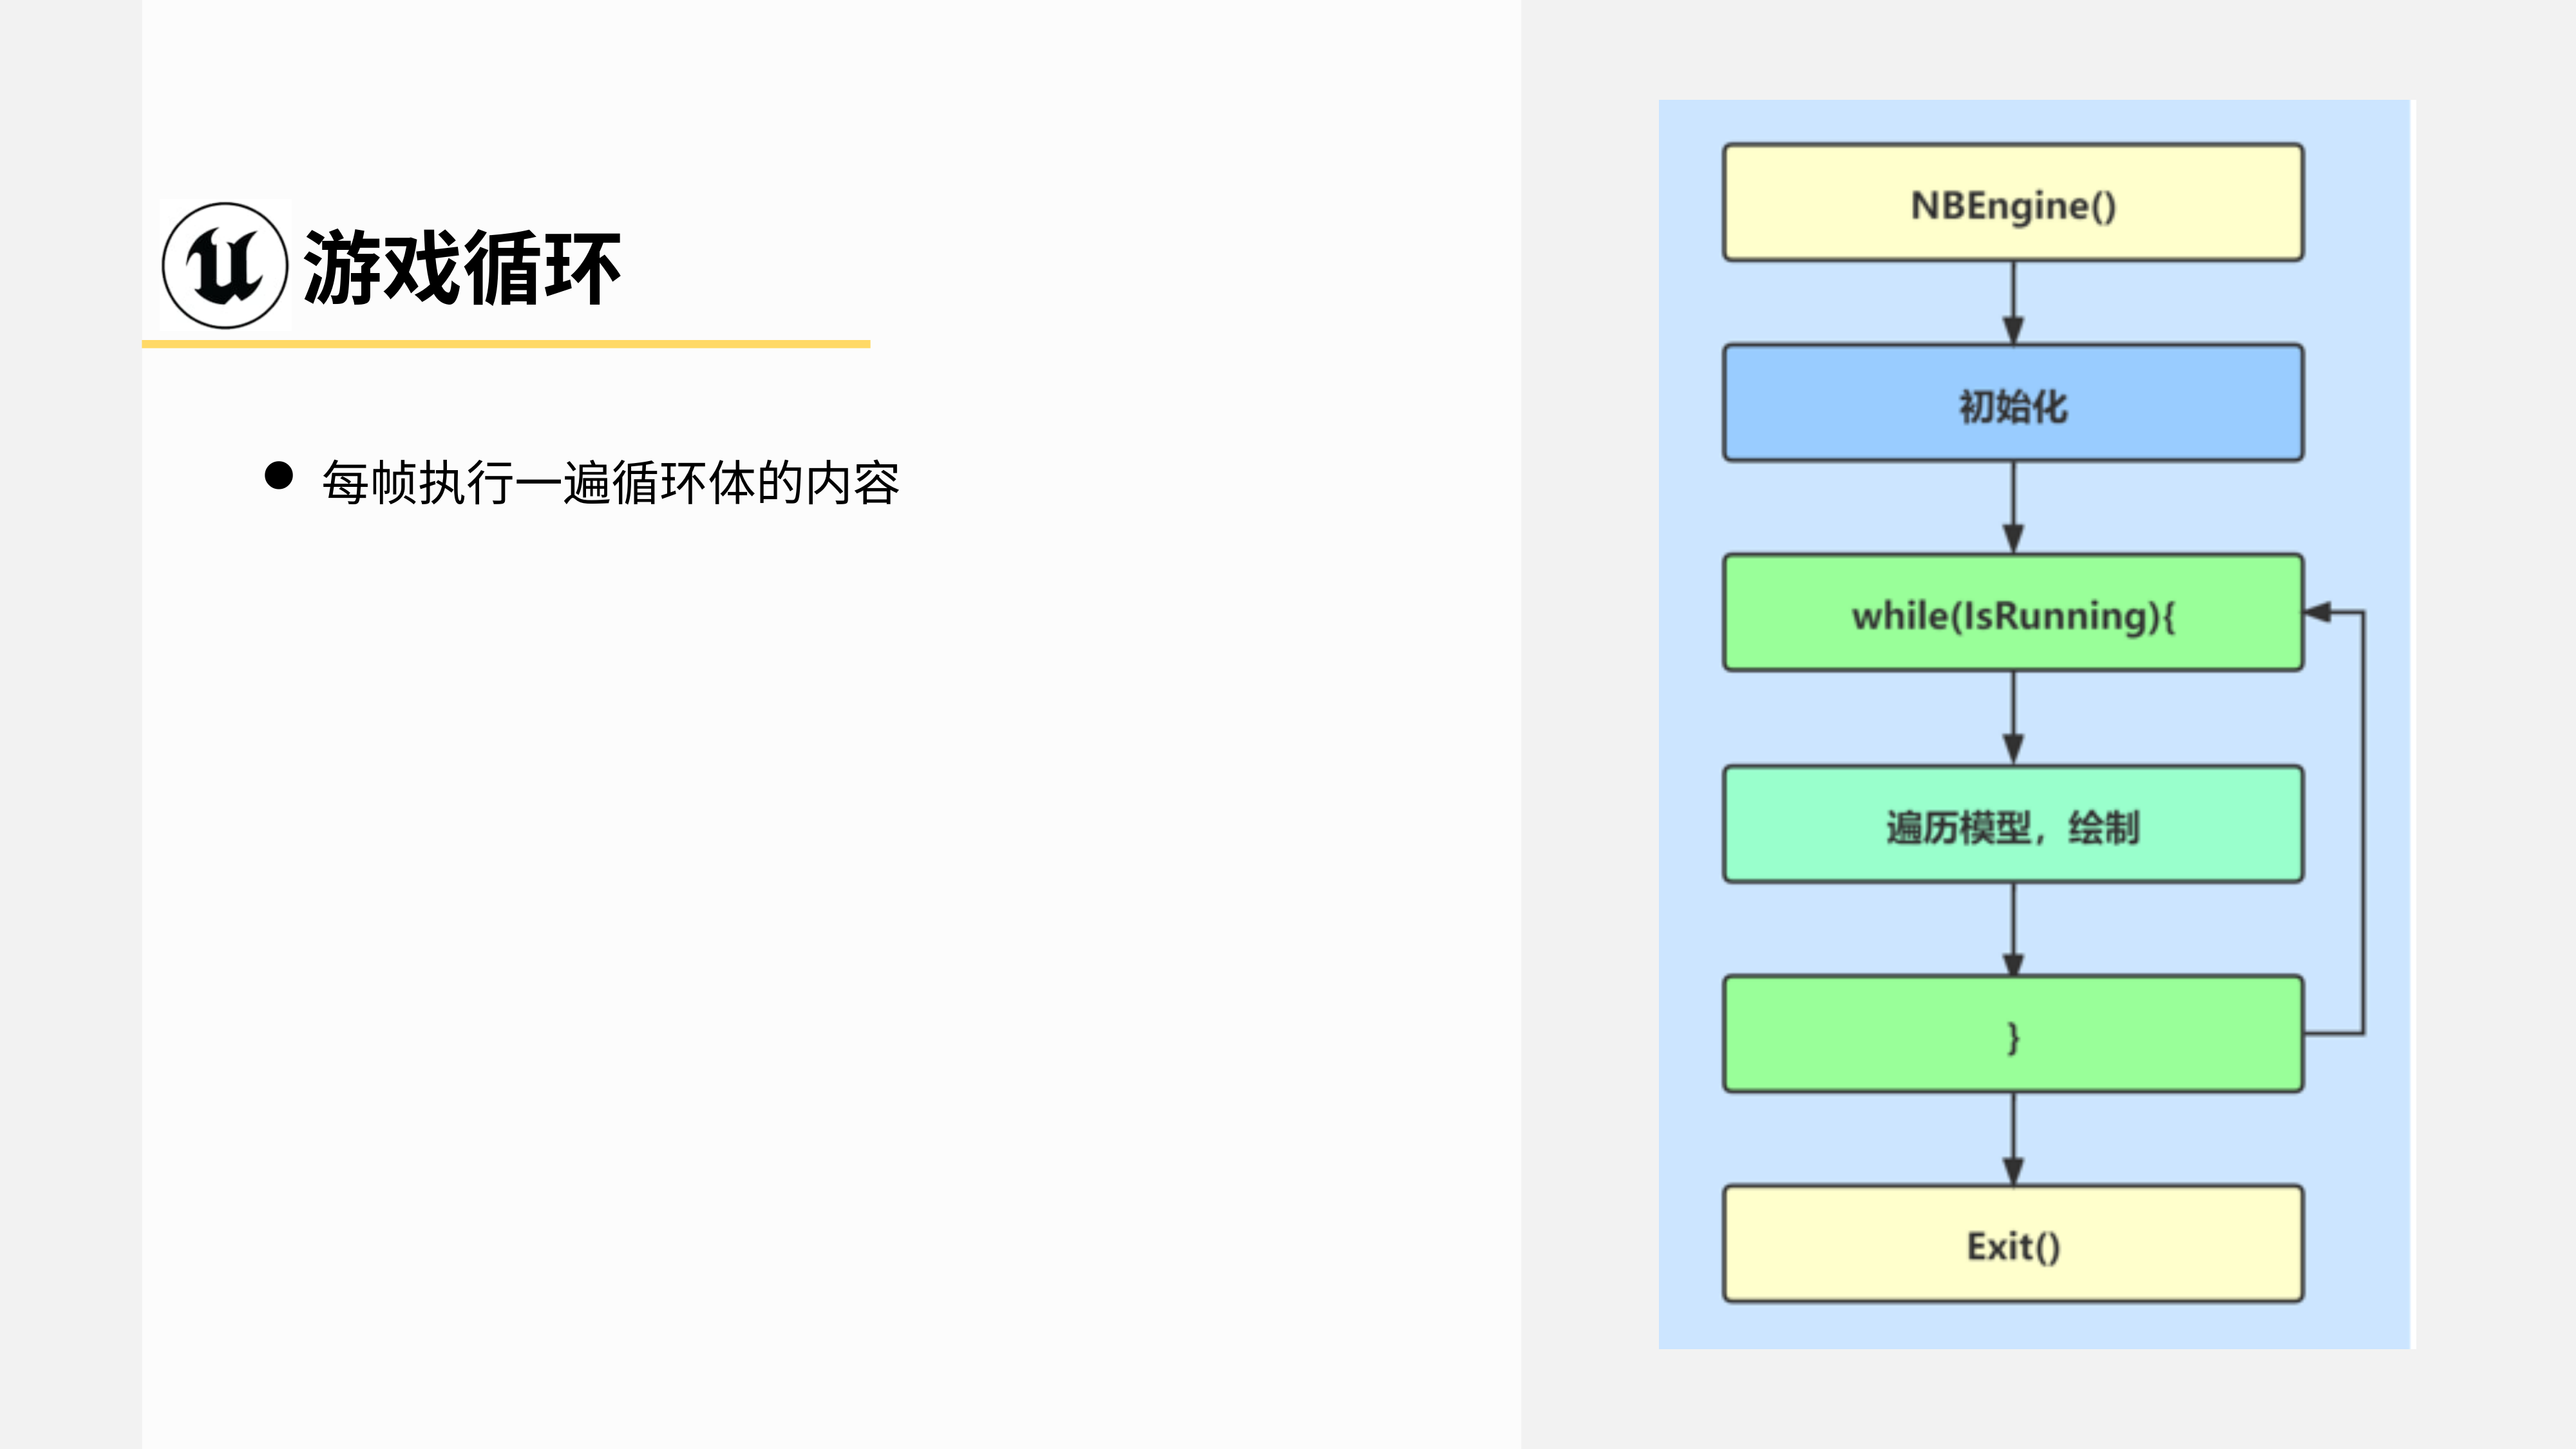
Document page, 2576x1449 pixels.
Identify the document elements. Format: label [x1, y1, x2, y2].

picture [1659, 100, 2416, 1349]
text_box [142, 0, 1522, 1449]
picture [160, 199, 292, 331]
